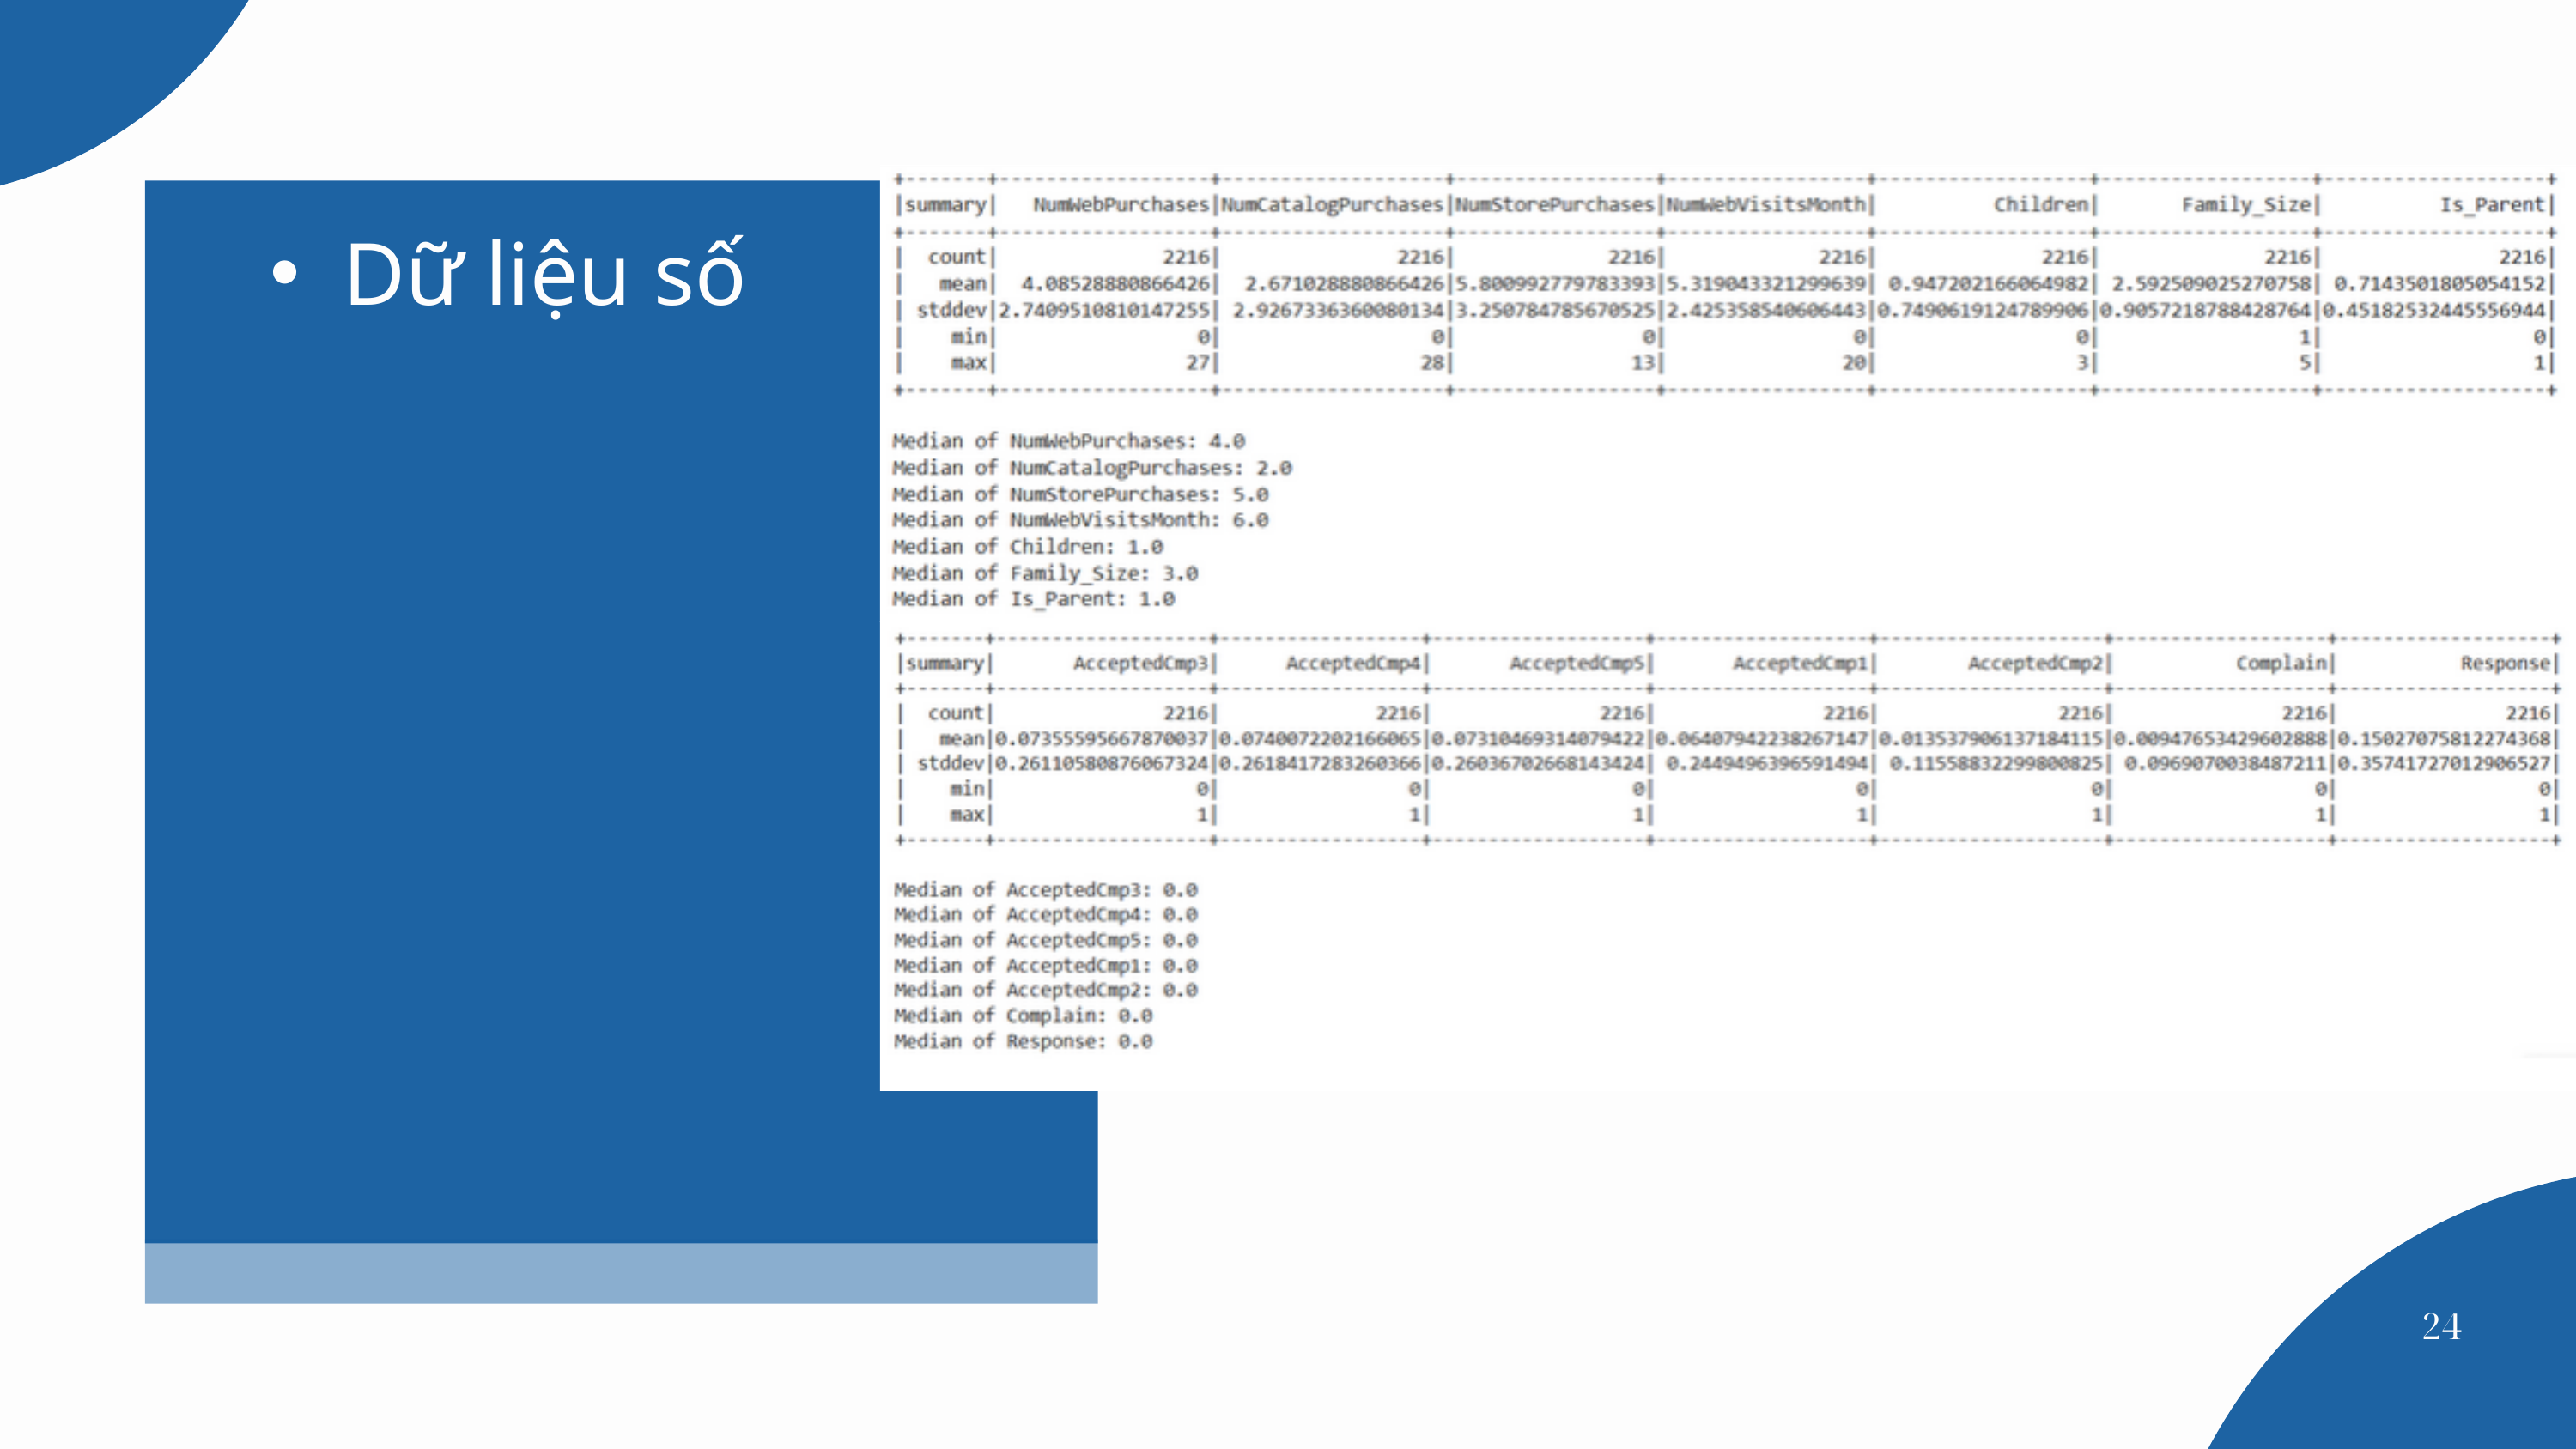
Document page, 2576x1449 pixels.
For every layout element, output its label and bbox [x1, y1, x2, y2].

text_box [144, 1239, 1098, 1304]
text_box [0, 0, 311, 200]
text_box [2146, 1167, 2576, 1449]
text_box [879, 165, 2576, 621]
text_box [1102, 621, 2576, 1091]
text_box [144, 180, 1098, 1239]
